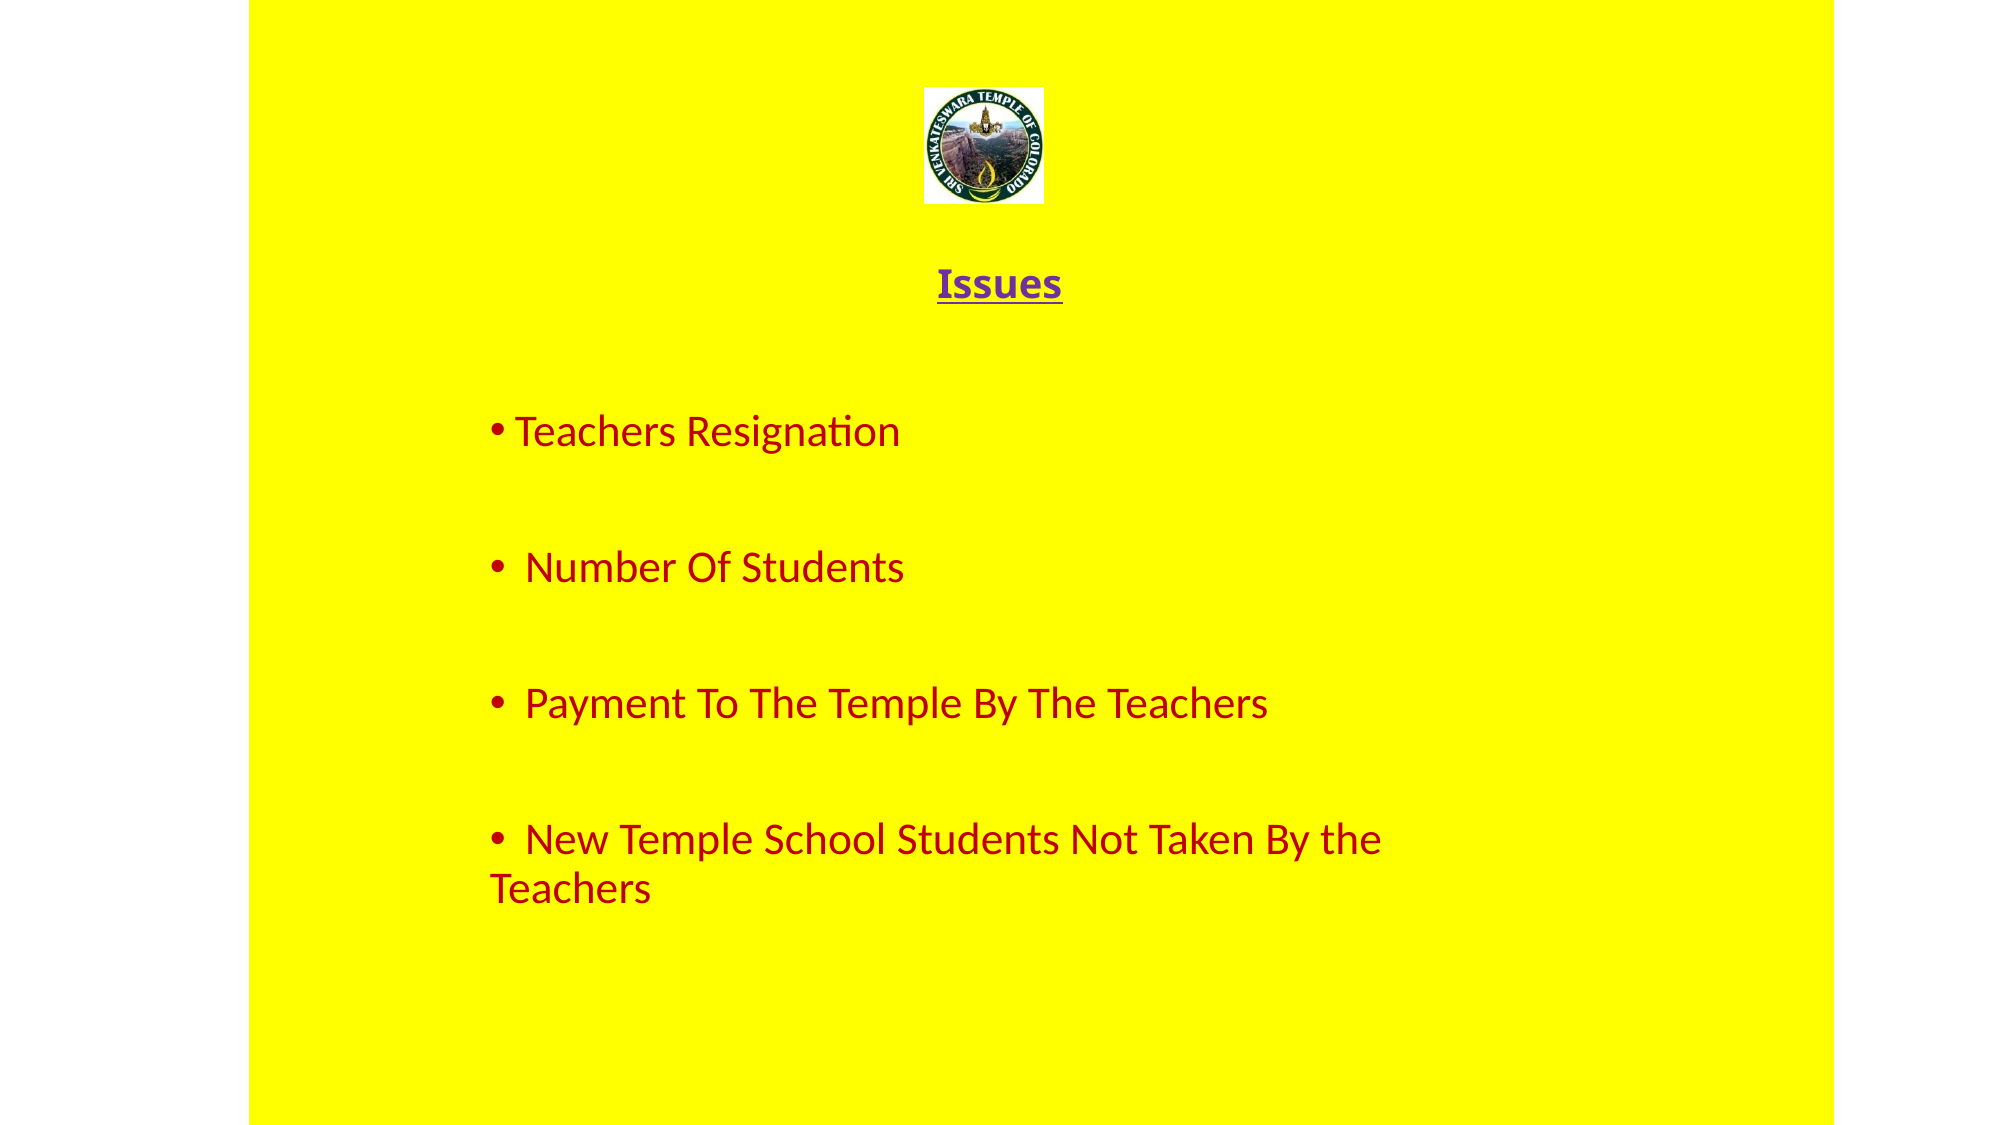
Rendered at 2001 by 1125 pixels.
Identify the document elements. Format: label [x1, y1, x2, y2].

picture [249, 0, 1834, 1125]
